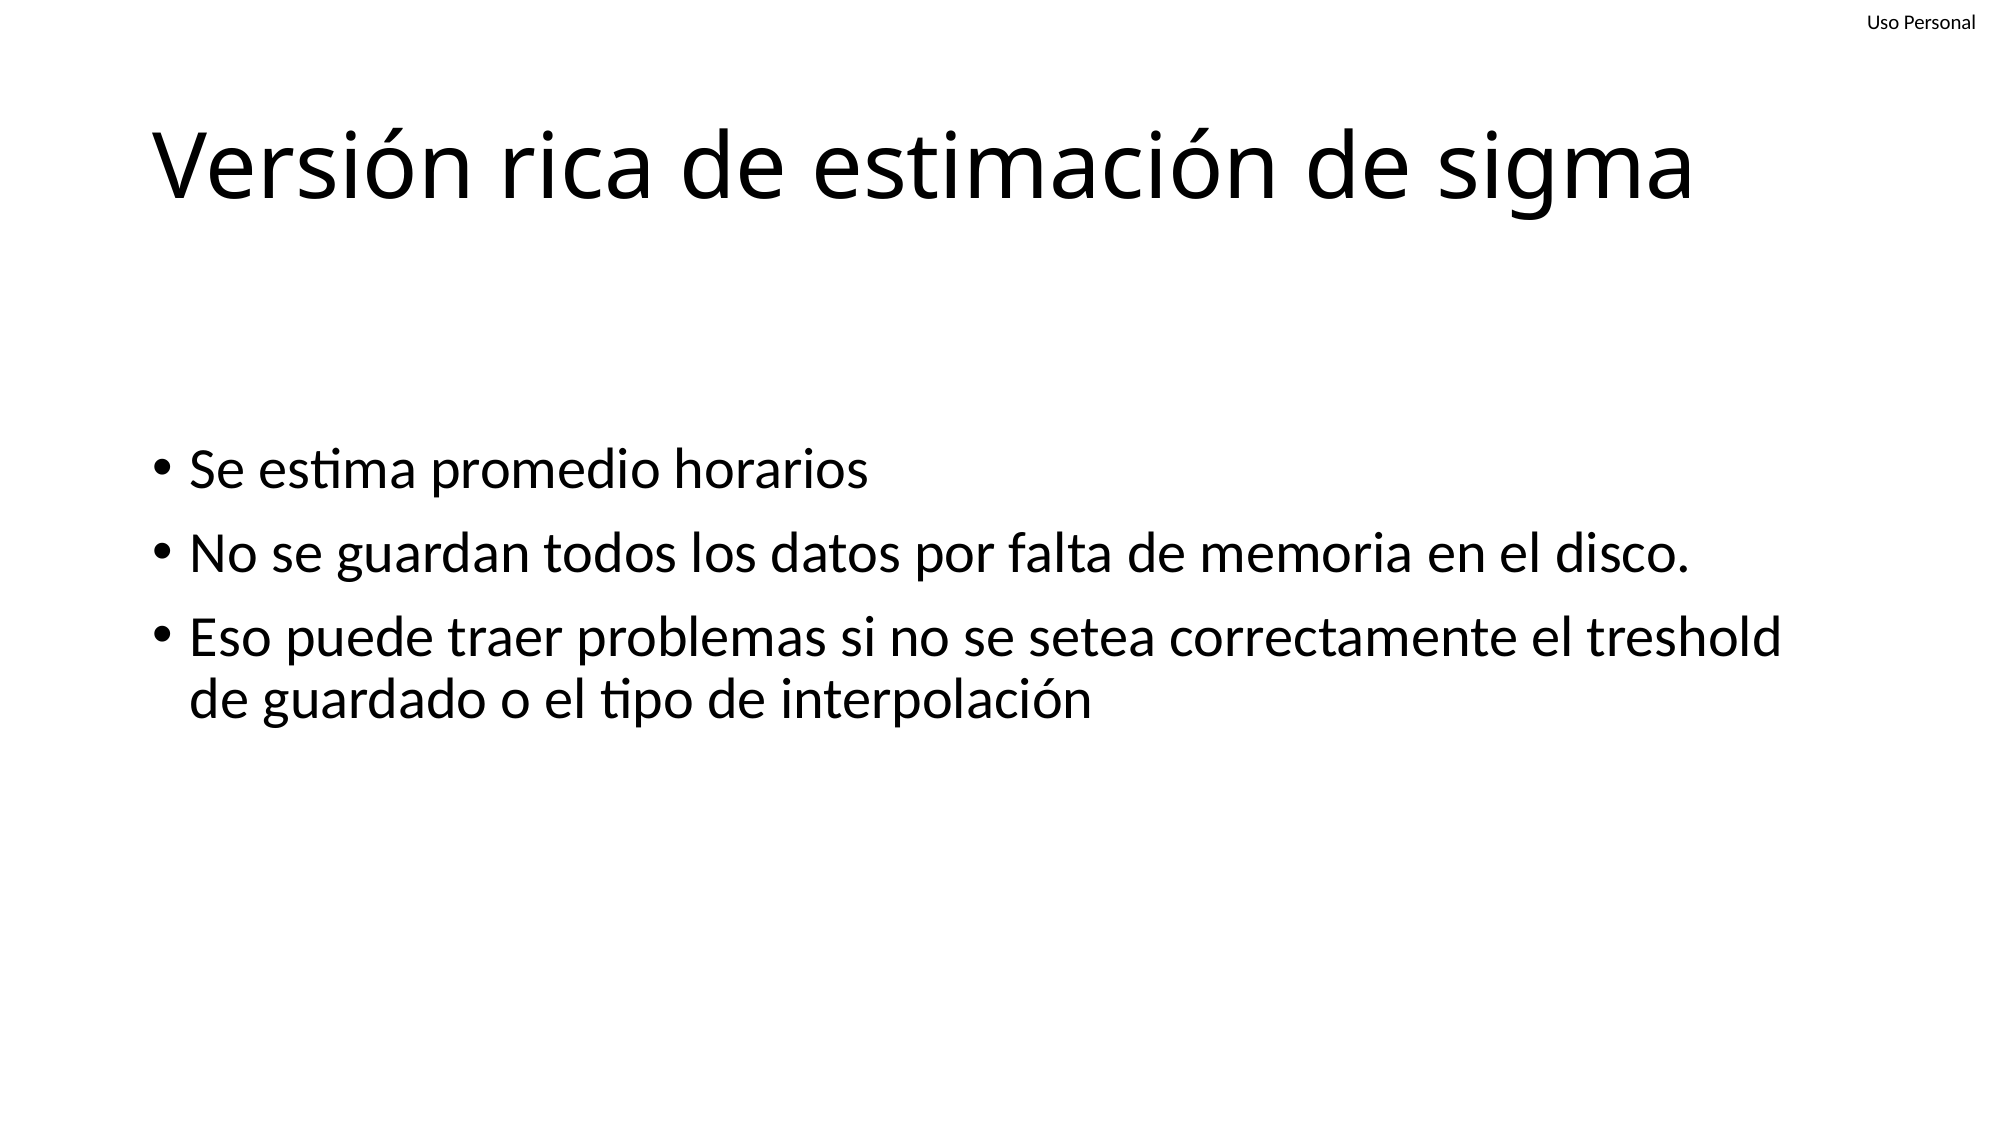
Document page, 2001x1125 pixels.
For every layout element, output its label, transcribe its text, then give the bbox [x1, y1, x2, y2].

list Se estima promedio horarios No se guardan todos los datos por falta de memoria en el disco. Eso puede traer problemas si no se setea correctamente el treshold de guardado o el tipo de interpolación [137, 431, 1863, 748]
title Versión rica de estimación de sigma [137, 59, 1863, 278]
